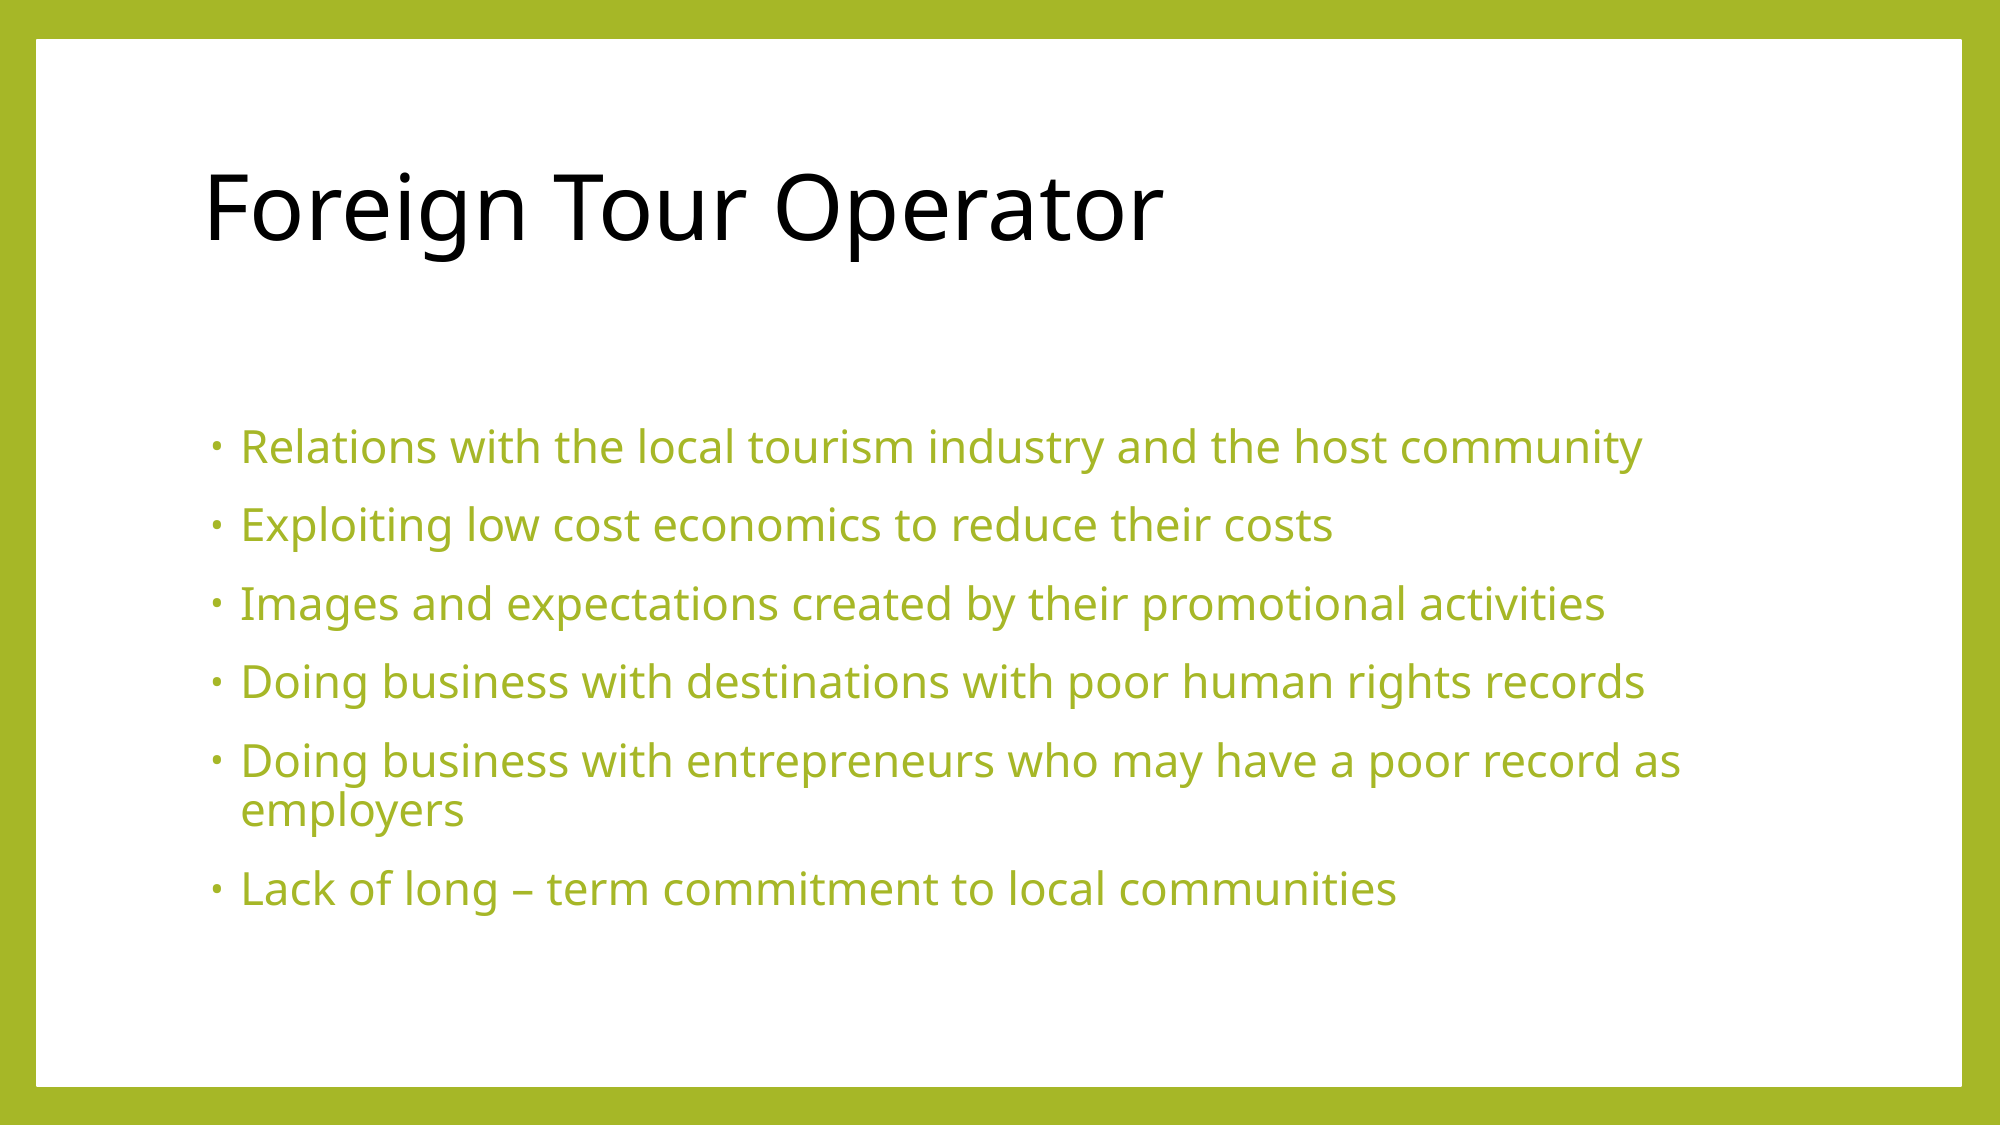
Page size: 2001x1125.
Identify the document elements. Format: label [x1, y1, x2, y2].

text_box [36, 38, 1962, 1088]
